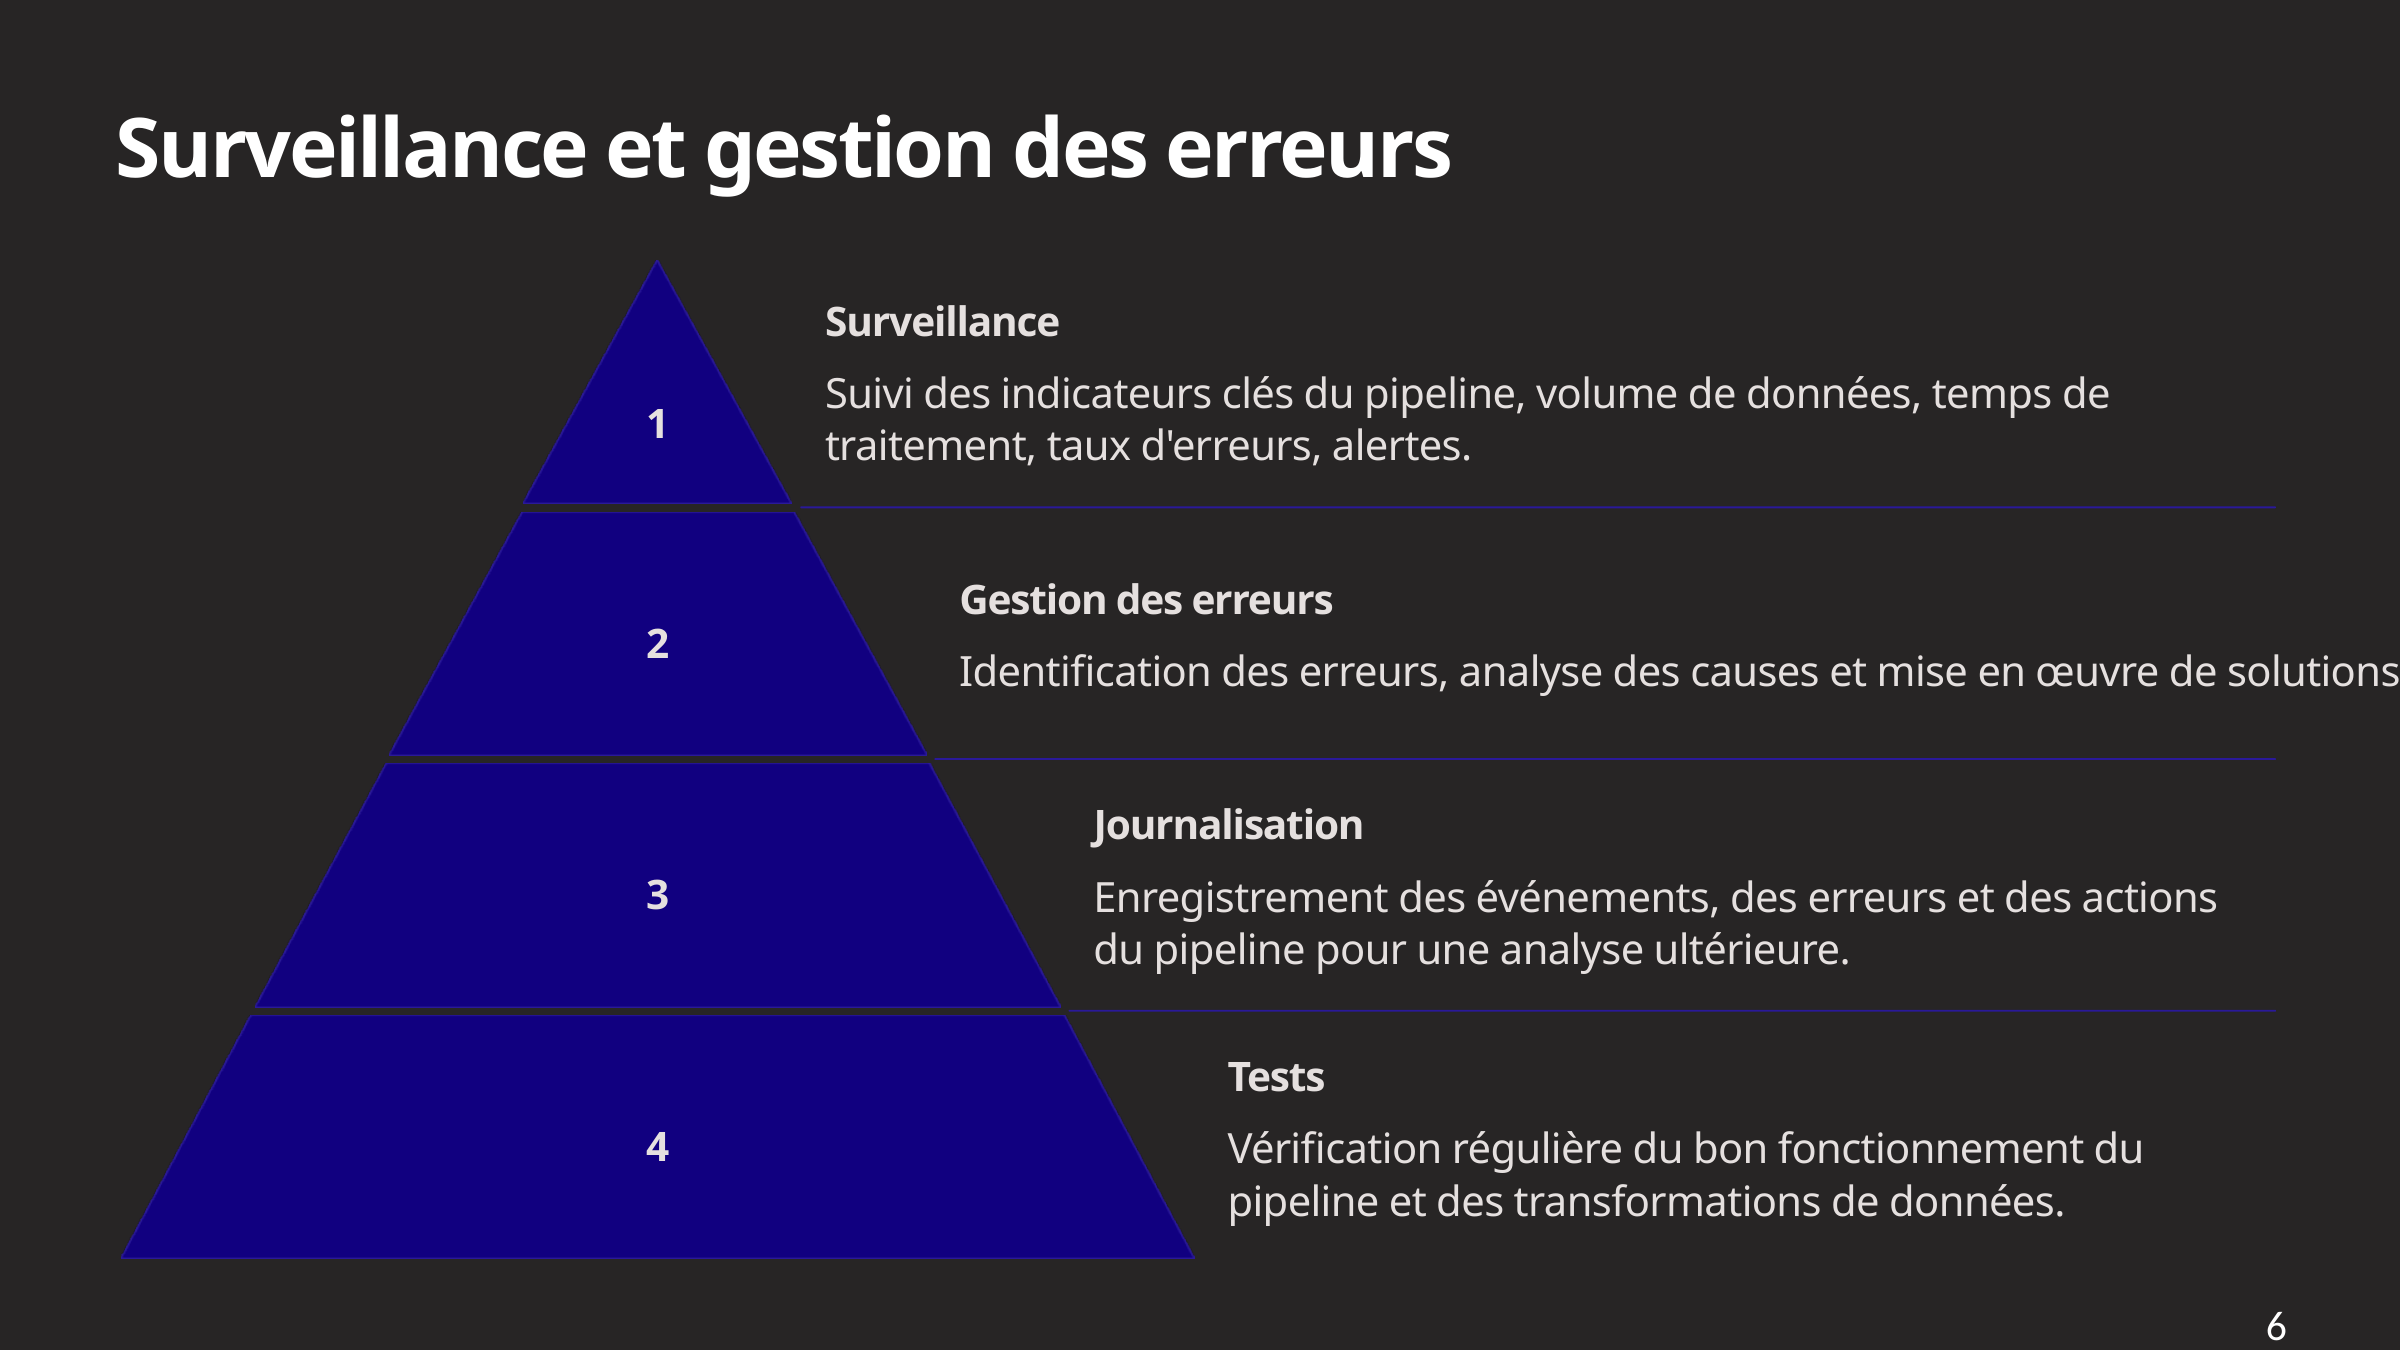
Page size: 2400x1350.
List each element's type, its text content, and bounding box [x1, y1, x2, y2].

text_box Identification des erreurs, analyse des causes et mise en œuvre de solutions. [959, 643, 2116, 697]
text_box Gestion des erreurs [959, 571, 1373, 624]
picture [121, 1015, 1195, 1259]
text_box Surveillance et gestion des erreurs [115, 90, 1436, 195]
picture [389, 512, 927, 756]
picture [523, 260, 792, 504]
text_box Surveillance [825, 293, 1239, 346]
picture [255, 763, 1061, 1008]
text_box Enregistrement des événements, des erreurs et des actions du pipeline pour une analyse ultérieure. [1093, 868, 2252, 975]
text_box Suivi des indicateurs clés du pipeline, volume de données, temps de traitement, taux d'erreurs, alertes. [825, 365, 2252, 471]
text_box Tests [1227, 1048, 1642, 1101]
text_box Vérification régulière du bon fonctionnement du pipeline et des transformations de données. [1227, 1120, 2252, 1226]
picture [2100, 1261, 2400, 1348]
text_box Journalisation [1093, 796, 1507, 849]
